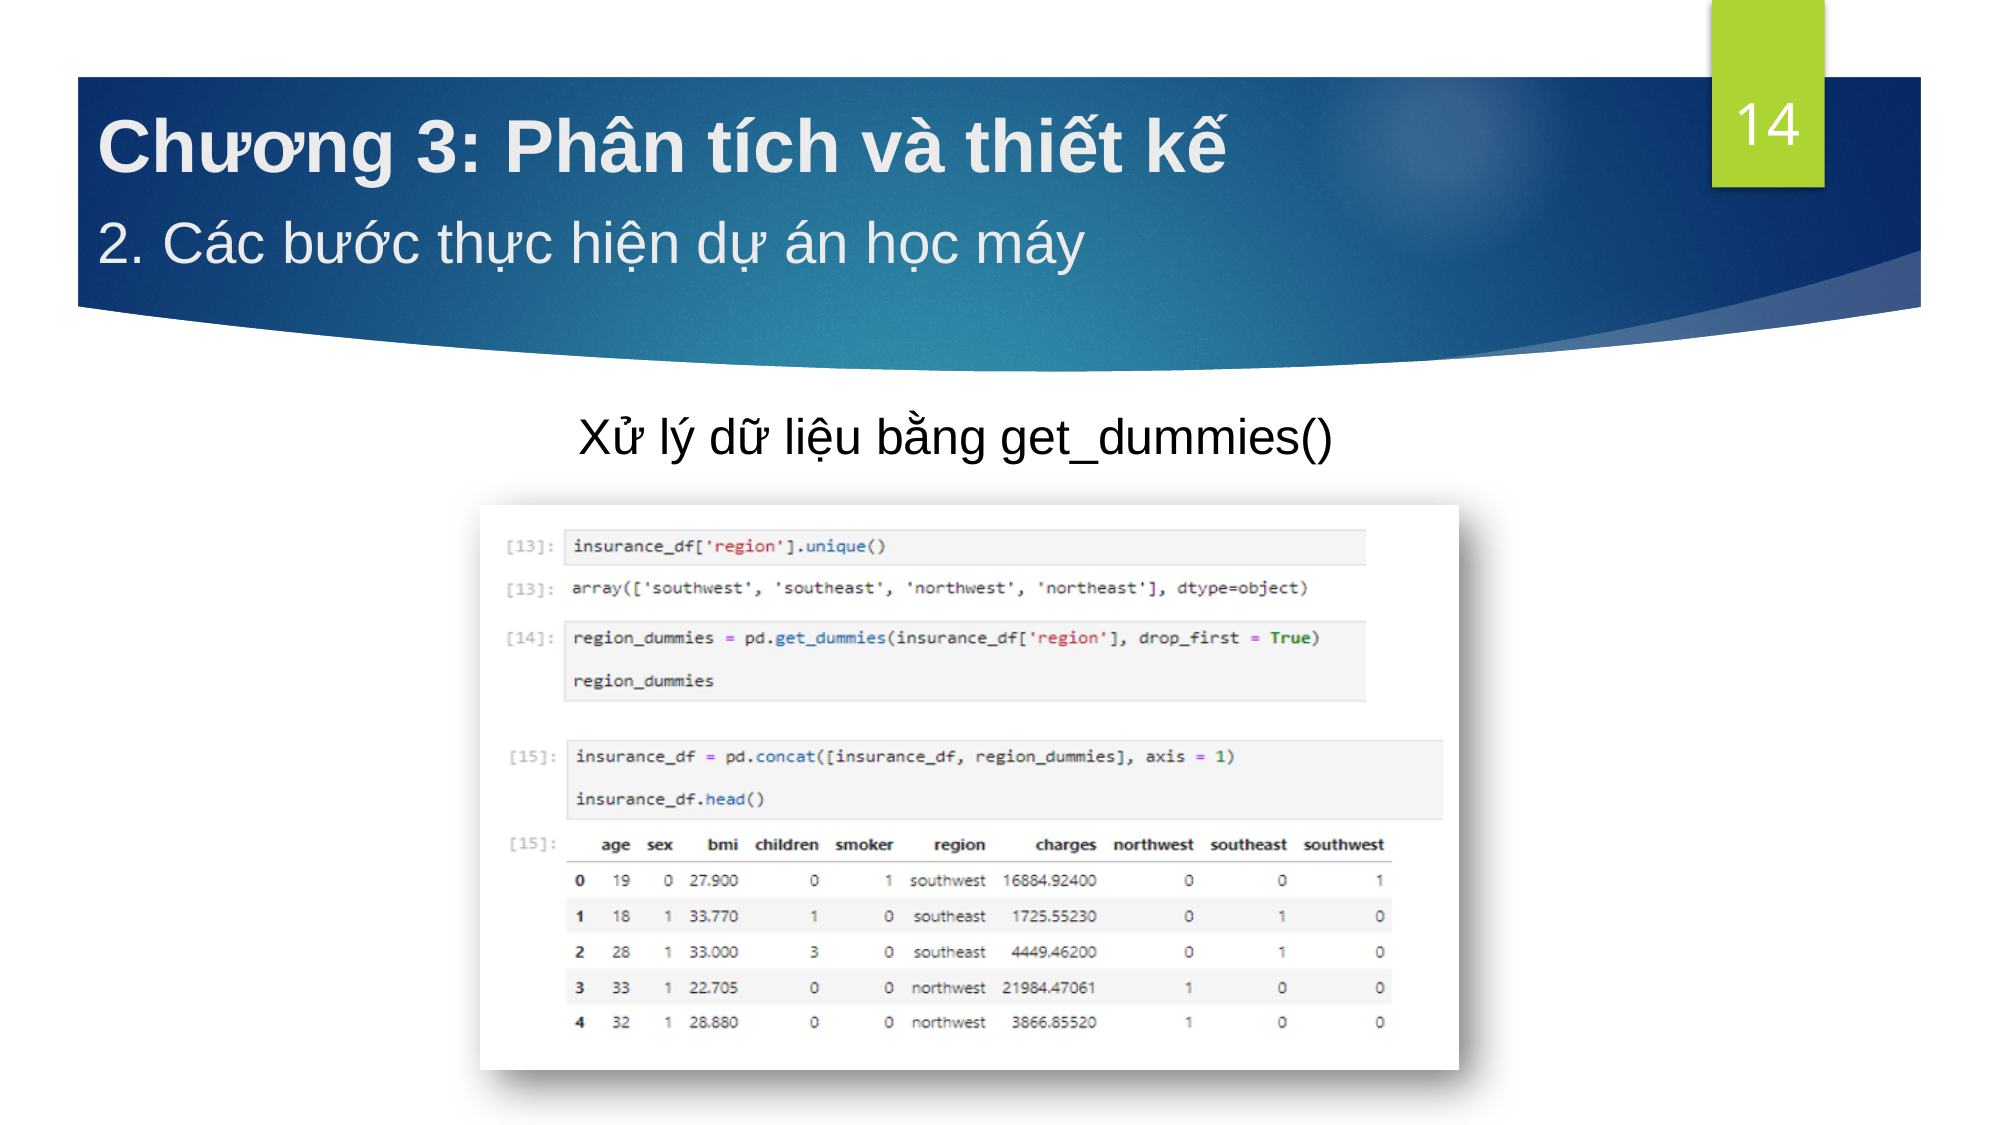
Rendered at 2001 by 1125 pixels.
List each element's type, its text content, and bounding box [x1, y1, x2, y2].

list Xử lý dữ liệu bằng get_dummies() [541, 361, 1459, 490]
slide_number 22 [1507, 311, 1749, 355]
slide_number 14 [1698, 48, 1836, 175]
picture [79, 78, 1920, 361]
text_box 2. Các bước thực hiện dự án học máy [82, 199, 1451, 281]
title Chương 3: Phân tích và thiết kế [82, 84, 1520, 200]
picture [480, 505, 1460, 1071]
